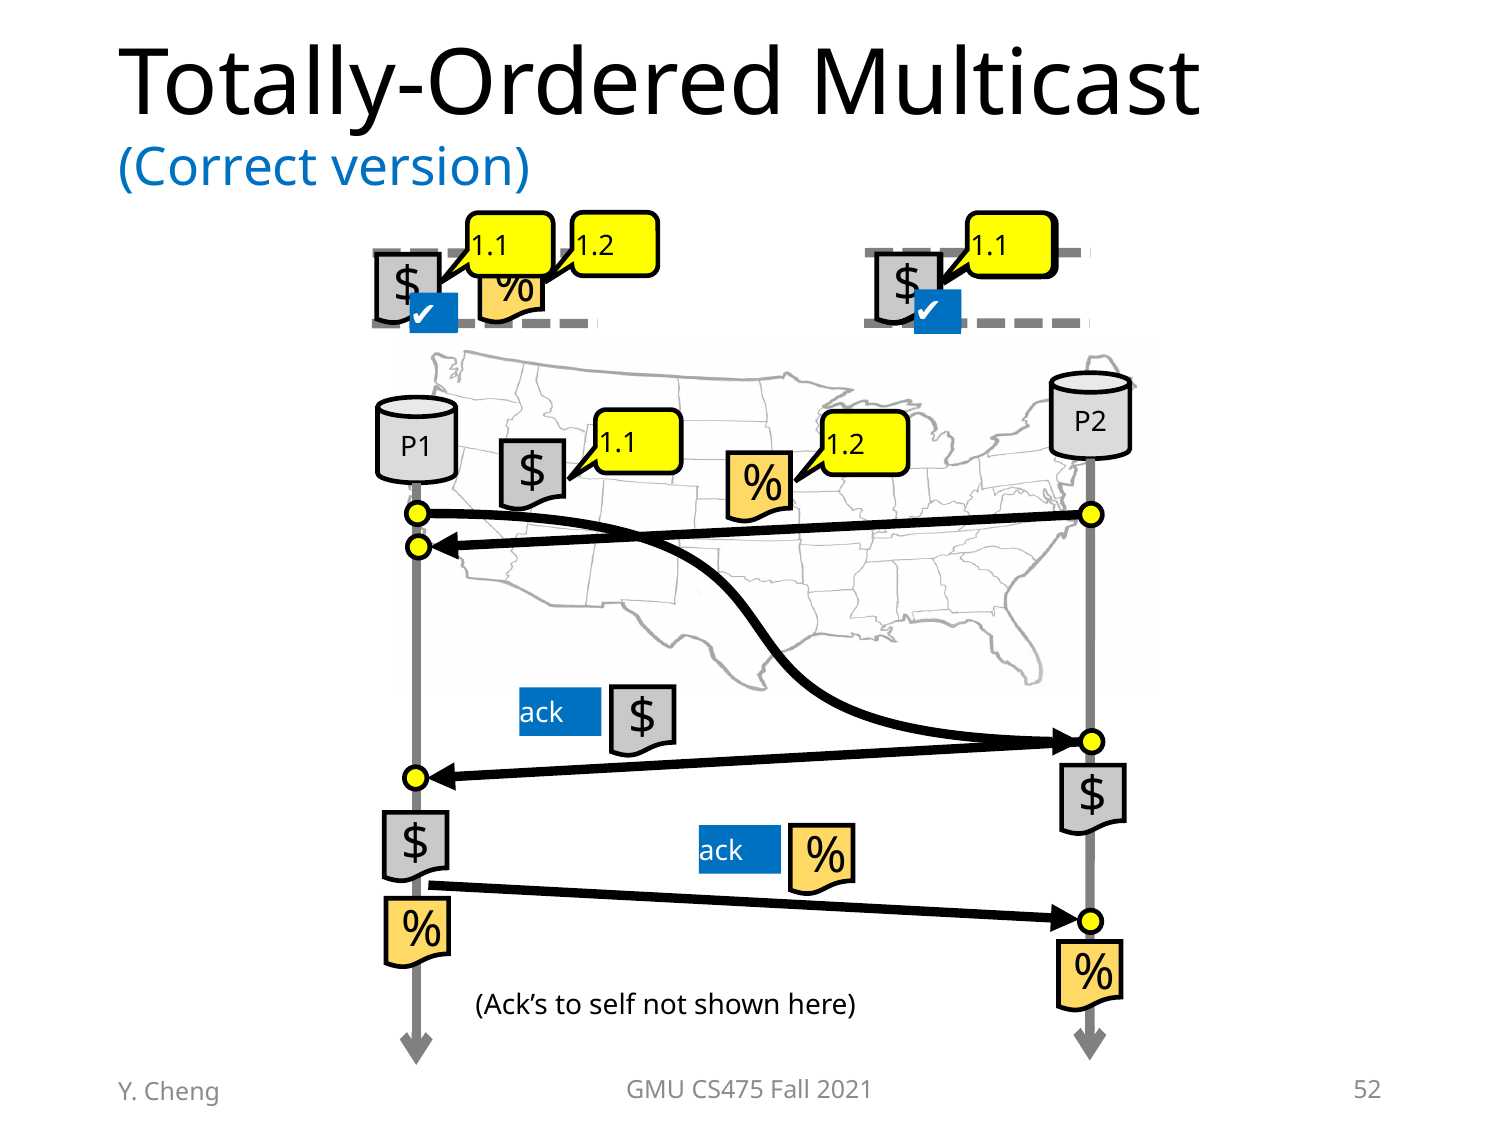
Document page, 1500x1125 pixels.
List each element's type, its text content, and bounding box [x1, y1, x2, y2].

text_box [1091, 909, 1103, 934]
text_box [1081, 730, 1089, 754]
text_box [519, 686, 674, 757]
title Totally-Ordered Multicast (Correct version) [103, 25, 1397, 243]
text_box [1091, 729, 1104, 754]
text_box % [385, 897, 416, 968]
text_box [376, 212, 554, 324]
text_box [1078, 909, 1089, 933]
text_box ✔ [409, 324, 457, 334]
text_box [428, 513, 1081, 741]
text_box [426, 741, 1081, 778]
text_box ✔ [914, 330, 962, 334]
text_box % [1057, 941, 1089, 1011]
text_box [727, 411, 909, 522]
text_box $ [1061, 764, 1089, 835]
footer GMU CS475 Fall 2021 [496, 1060, 1004, 1121]
text_box % [417, 897, 450, 964]
text_box % [1091, 941, 1122, 1007]
text_box [403, 766, 416, 790]
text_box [698, 825, 853, 895]
text_box ✔ [914, 325, 962, 330]
text_box $ [383, 811, 416, 882]
slide_number Y. Cheng [103, 1060, 441, 1121]
text_box P1 [376, 398, 396, 482]
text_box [501, 409, 682, 510]
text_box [428, 885, 1080, 920]
text_box [417, 766, 428, 790]
text_box $ [1091, 764, 1125, 832]
picture [396, 340, 1153, 694]
text_box $ [417, 811, 448, 877]
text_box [554, 212, 658, 323]
text_box (Ack’s to self not shown here) [460, 979, 908, 1028]
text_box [429, 514, 1080, 547]
slide_number 52 [1059, 1060, 1397, 1121]
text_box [878, 213, 1057, 325]
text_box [876, 212, 1054, 324]
